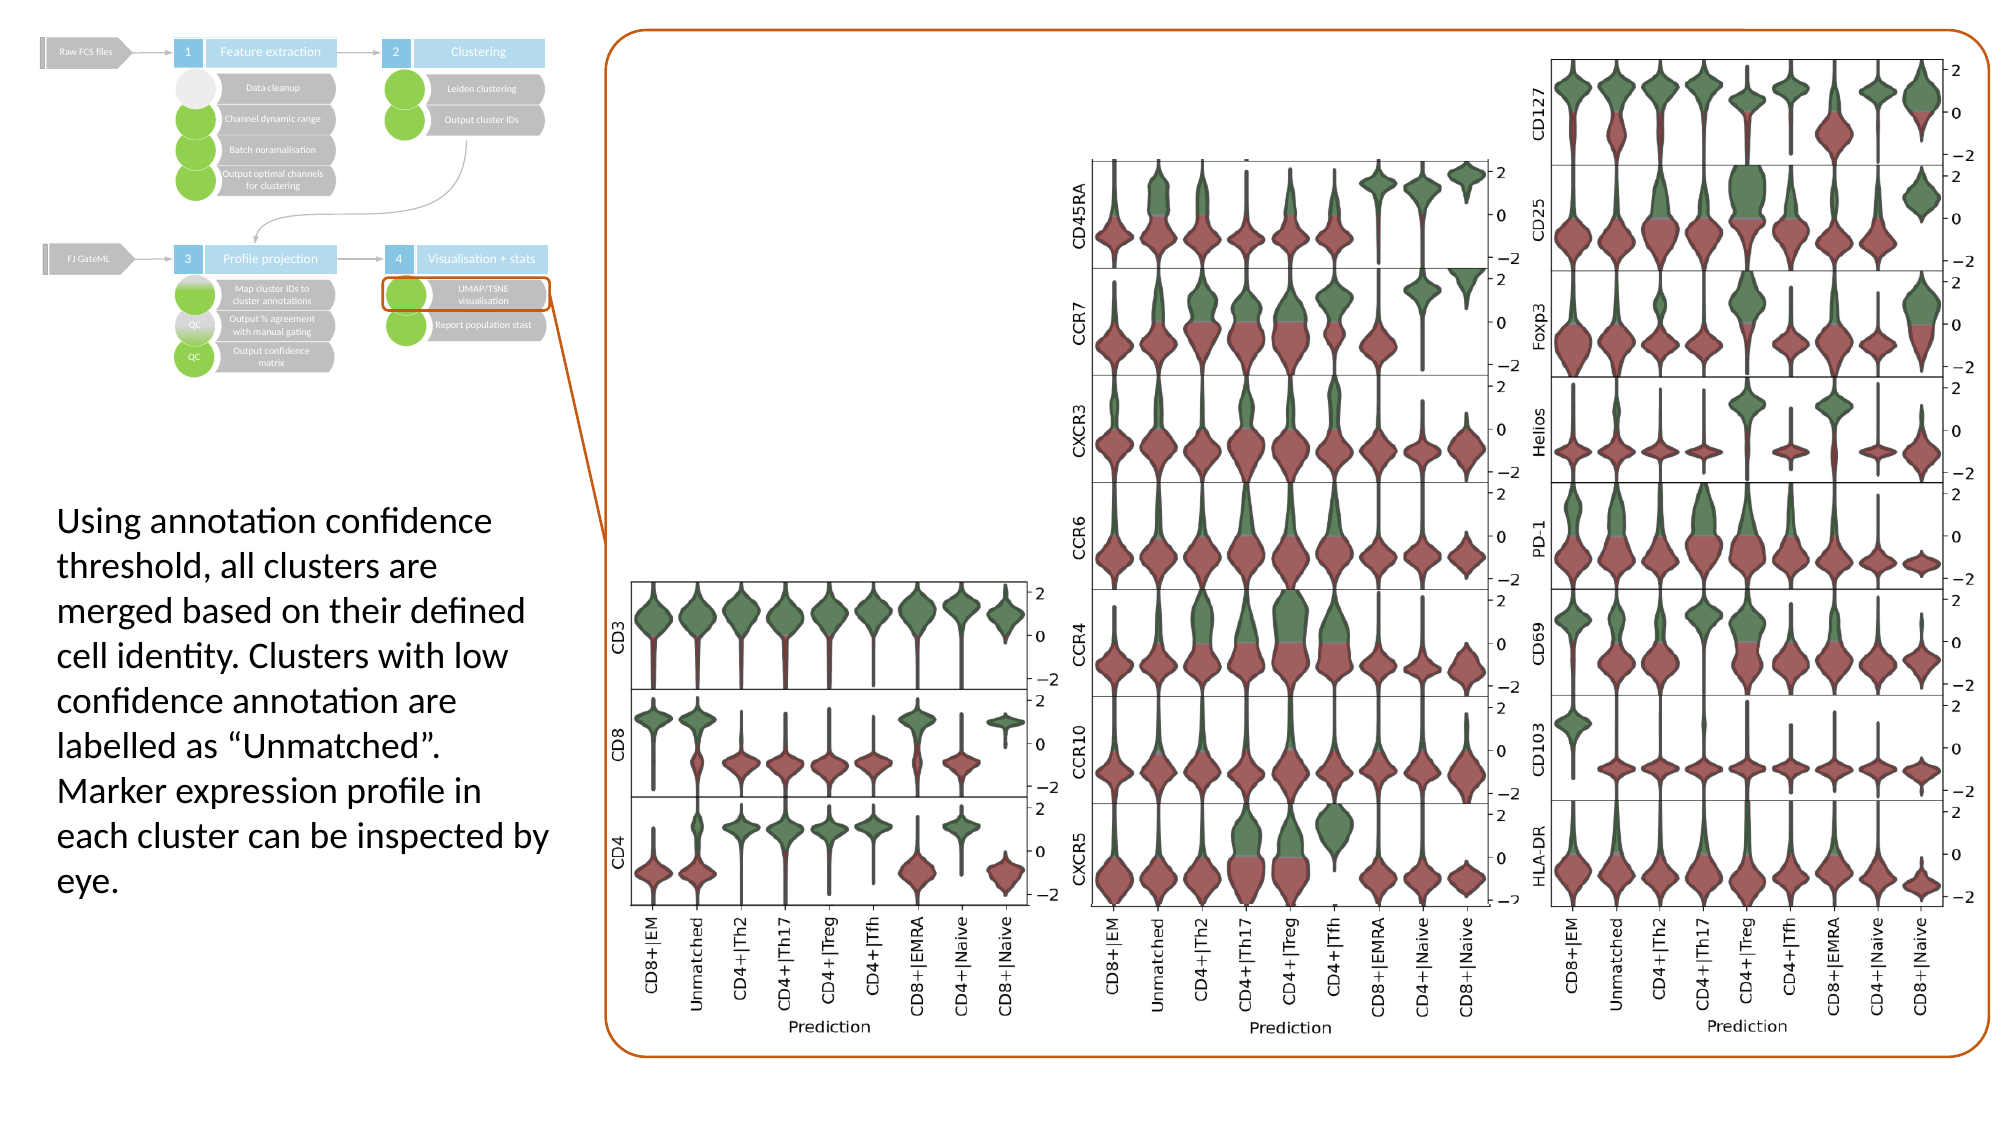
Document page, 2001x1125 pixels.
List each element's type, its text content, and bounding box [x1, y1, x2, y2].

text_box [604, 59, 1977, 1040]
text_box [606, 28, 1990, 1058]
text_box Using annotation confidence threshold, all clusters are merged based on their defined cell identity. Clusters with low confidence annotation are labelled as “Unmatched”. Marker expression profile in each cluster can be inspected by eye. [41, 488, 568, 909]
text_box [549, 294, 606, 544]
picture [9, 18, 581, 400]
